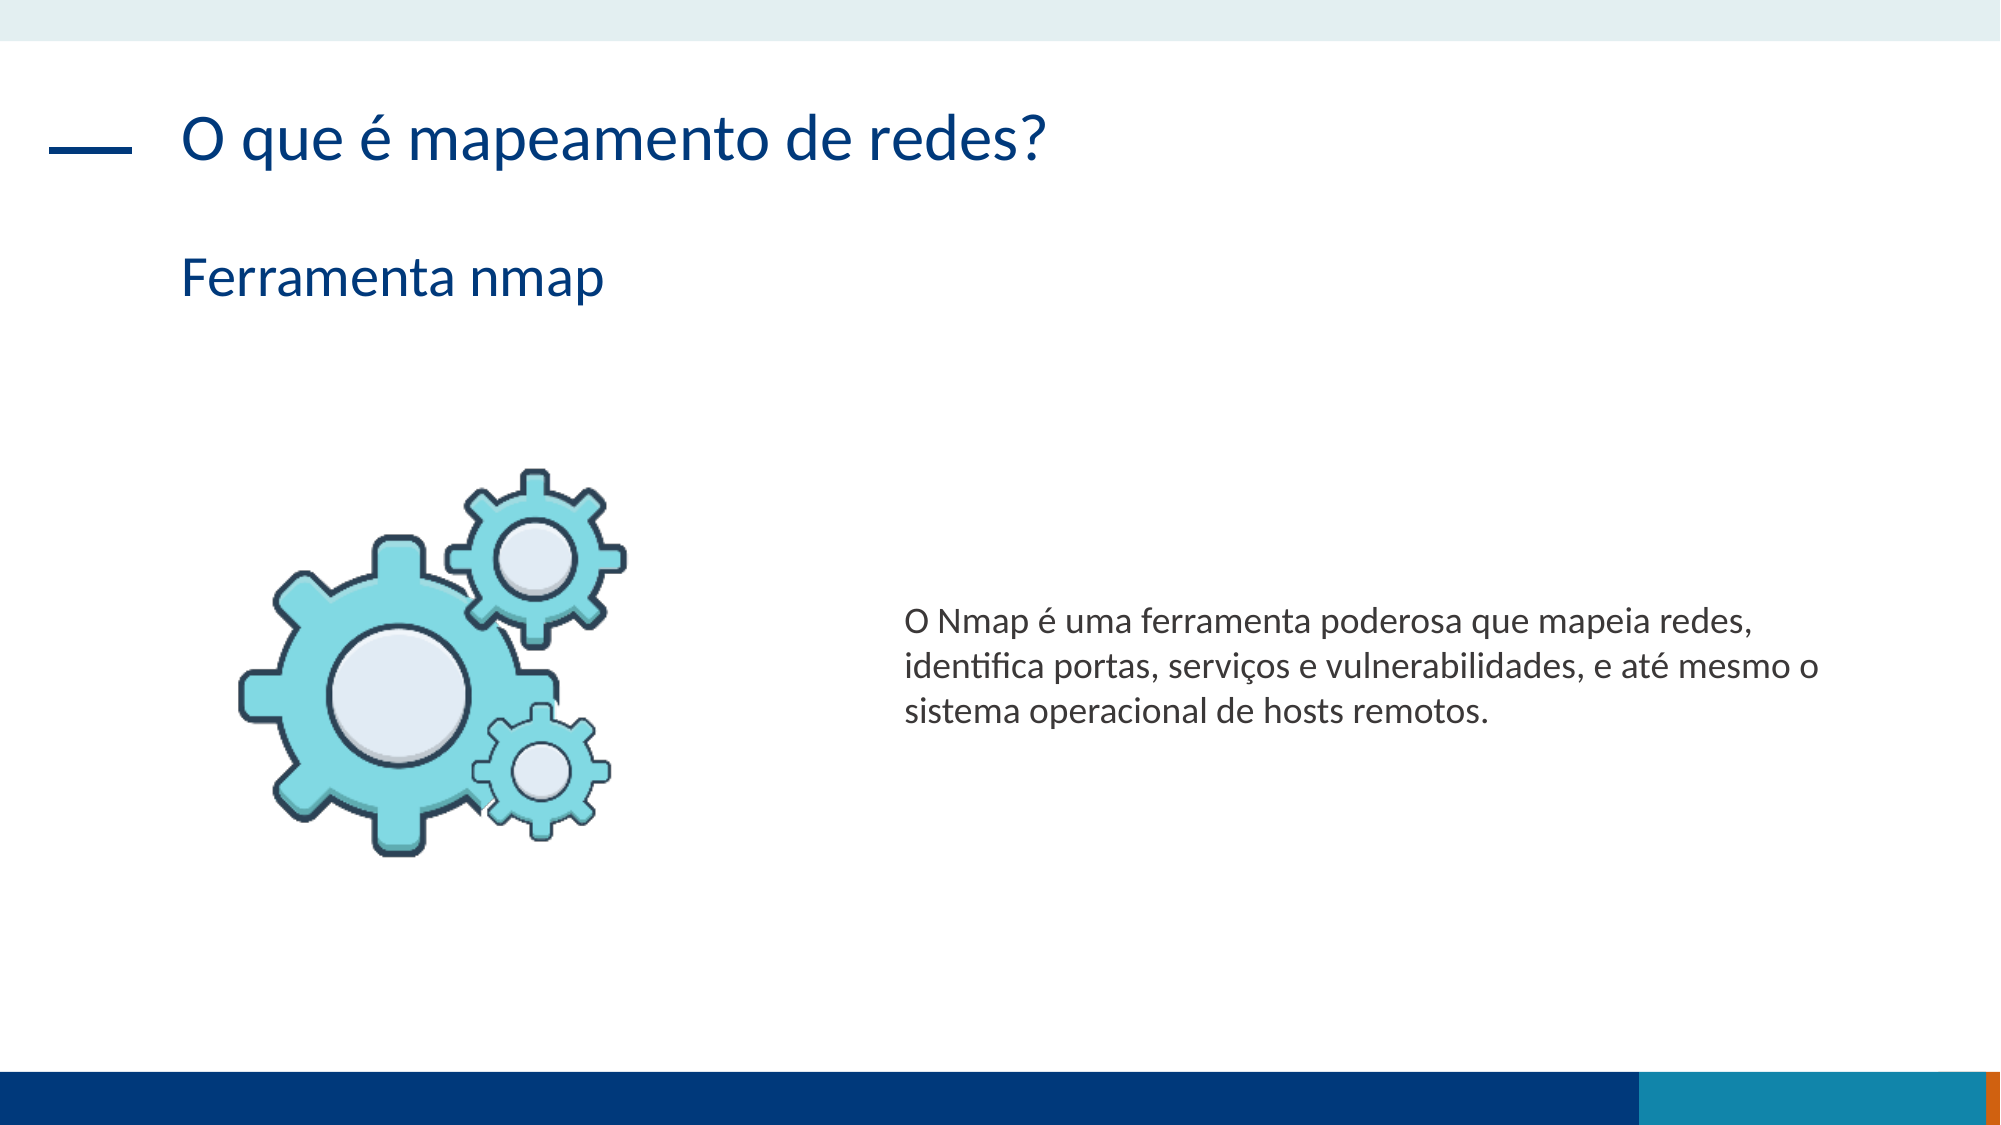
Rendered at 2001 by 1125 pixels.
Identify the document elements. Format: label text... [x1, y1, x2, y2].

text_box O Nmap é uma ferramenta poderosa que mapeia redes, identifica portas, serviços e vulnerabilidades, e até mesmo o sistema operacional de hosts remotos. [889, 588, 1891, 739]
list Ferramenta nmap [167, 238, 1833, 380]
picture [223, 455, 641, 874]
list O que é mapeamento de redes? [167, 95, 1833, 237]
